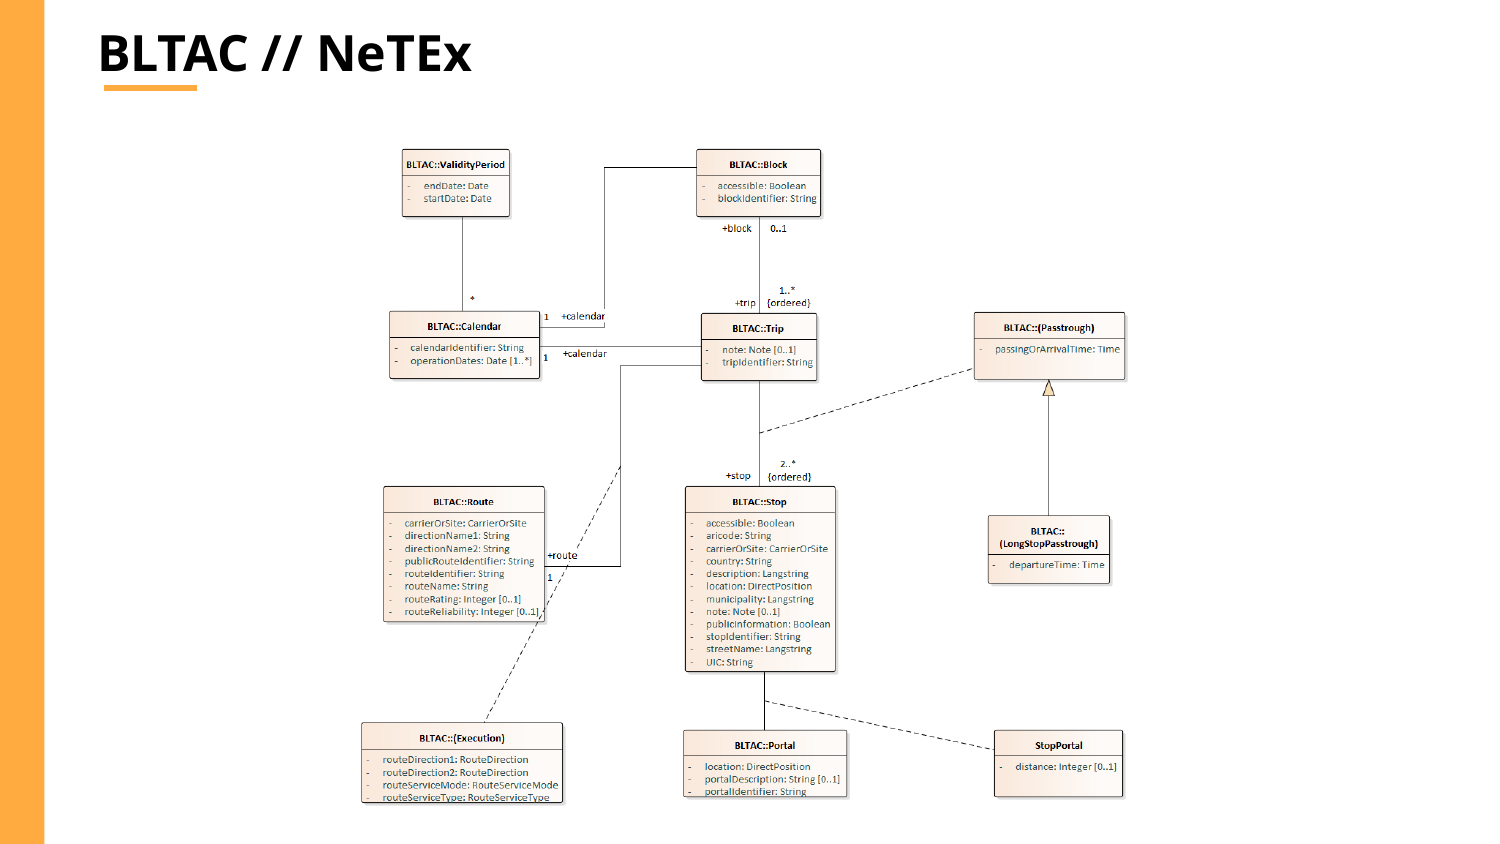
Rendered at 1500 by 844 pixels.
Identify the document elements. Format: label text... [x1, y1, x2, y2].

picture [344, 140, 1156, 818]
text_box [0, 0, 45, 844]
text_box BLTAC // NeTEx [82, 6, 1246, 80]
